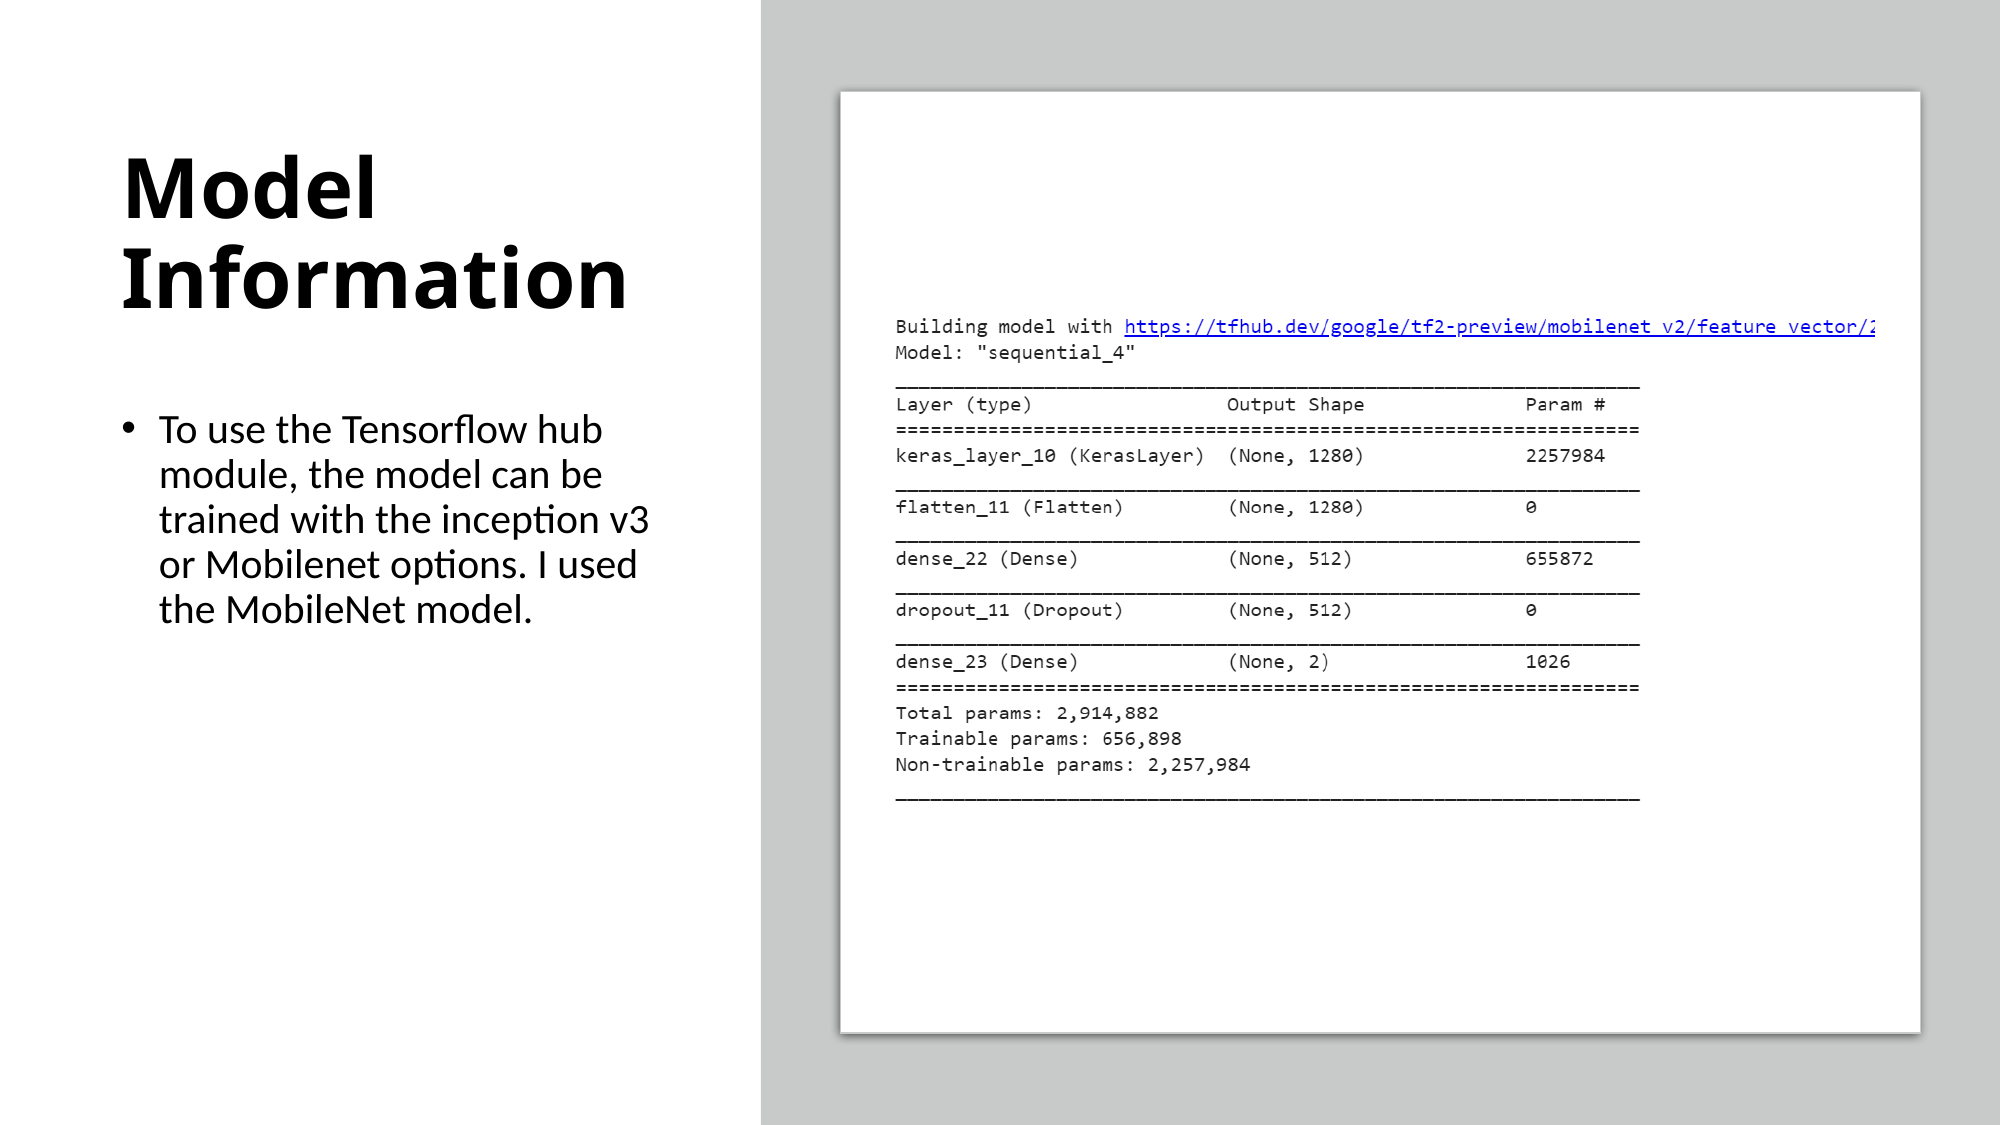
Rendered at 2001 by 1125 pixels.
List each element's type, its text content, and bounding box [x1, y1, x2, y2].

picture [886, 310, 1875, 814]
list To use the Tensorflow hub module, the model can be trained with the inception v3 or Mobilenet options. I used the MobileNet model. [106, 399, 682, 1021]
title Model Information [106, 103, 682, 370]
text_box [839, 90, 1922, 1034]
text_box [760, 0, 2000, 1125]
